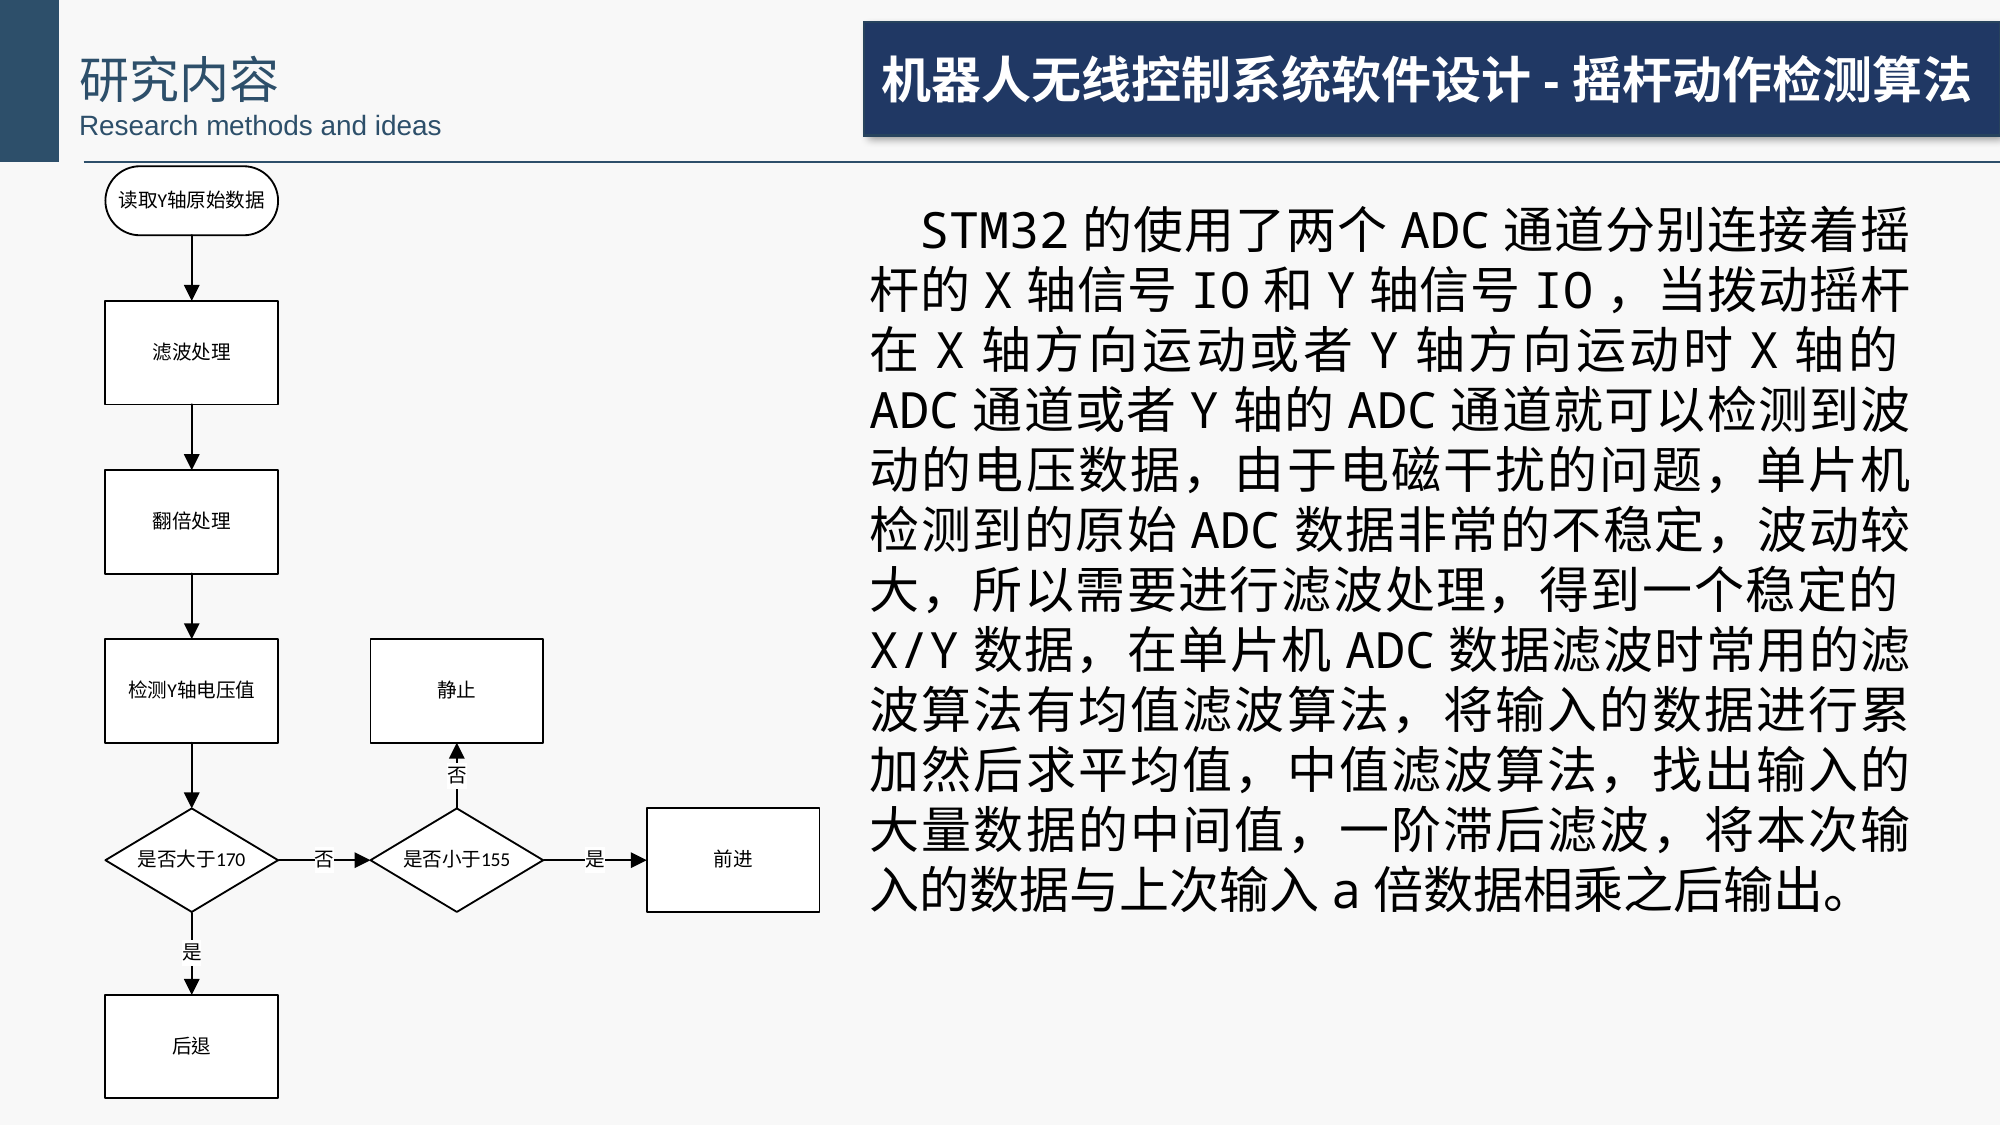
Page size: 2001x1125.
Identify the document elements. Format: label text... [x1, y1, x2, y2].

text_box STM32的使用了两个ADC通道分别连接着摇杆的X轴信号IO和Y轴信号IO，当拨动摇杆在X轴方向运动或者Y轴方向运动时X轴的ADC通道或者Y轴的ADC通道就可以检测到波动的电压数据，由于电磁干扰的问题，单片机检测到的原始ADC数据非常的不稳定，波动较大，所以需要进行滤波处理，得到一个稳定的X/Y数据，在单片机ADC数据滤波时常用的滤波算法有均值滤波算法，将输入的数据进行累加然后求平均值，中值滤波算法，找出输入的大量数据的中间值，一阶滞后滤波，将本次输入的数据与上次输入a倍数据相乘之后输出。 [854, 191, 1926, 927]
picture [101, 161, 823, 1101]
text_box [0, 0, 2000, 162]
